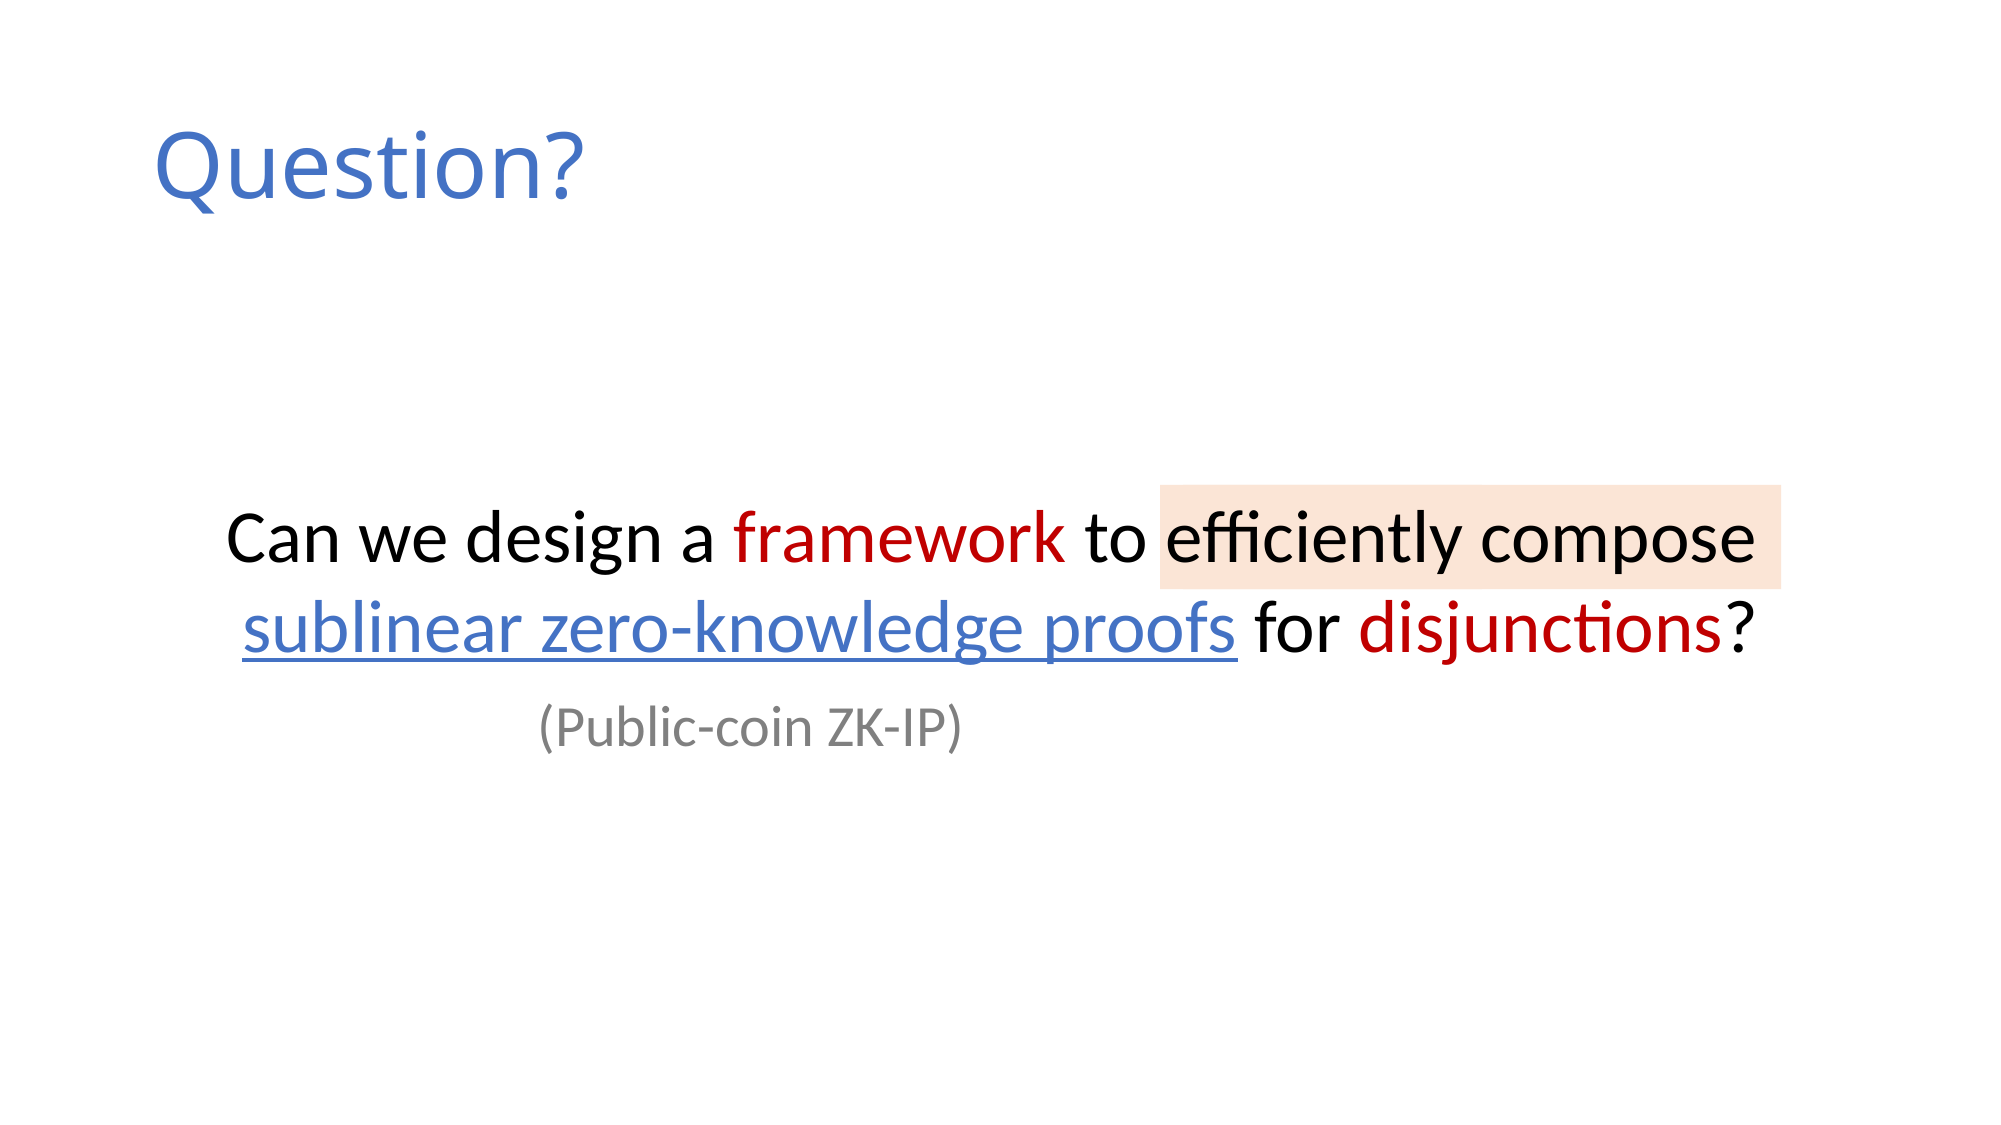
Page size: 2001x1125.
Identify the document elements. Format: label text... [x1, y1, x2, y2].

text_box Can we design a framework to efficiently compose sublinear zero-knowledge proofs for disjunctions? [193, 480, 1807, 676]
title Question? [137, 59, 1863, 278]
text_box (Public-coin ZK-IP) [522, 680, 980, 766]
